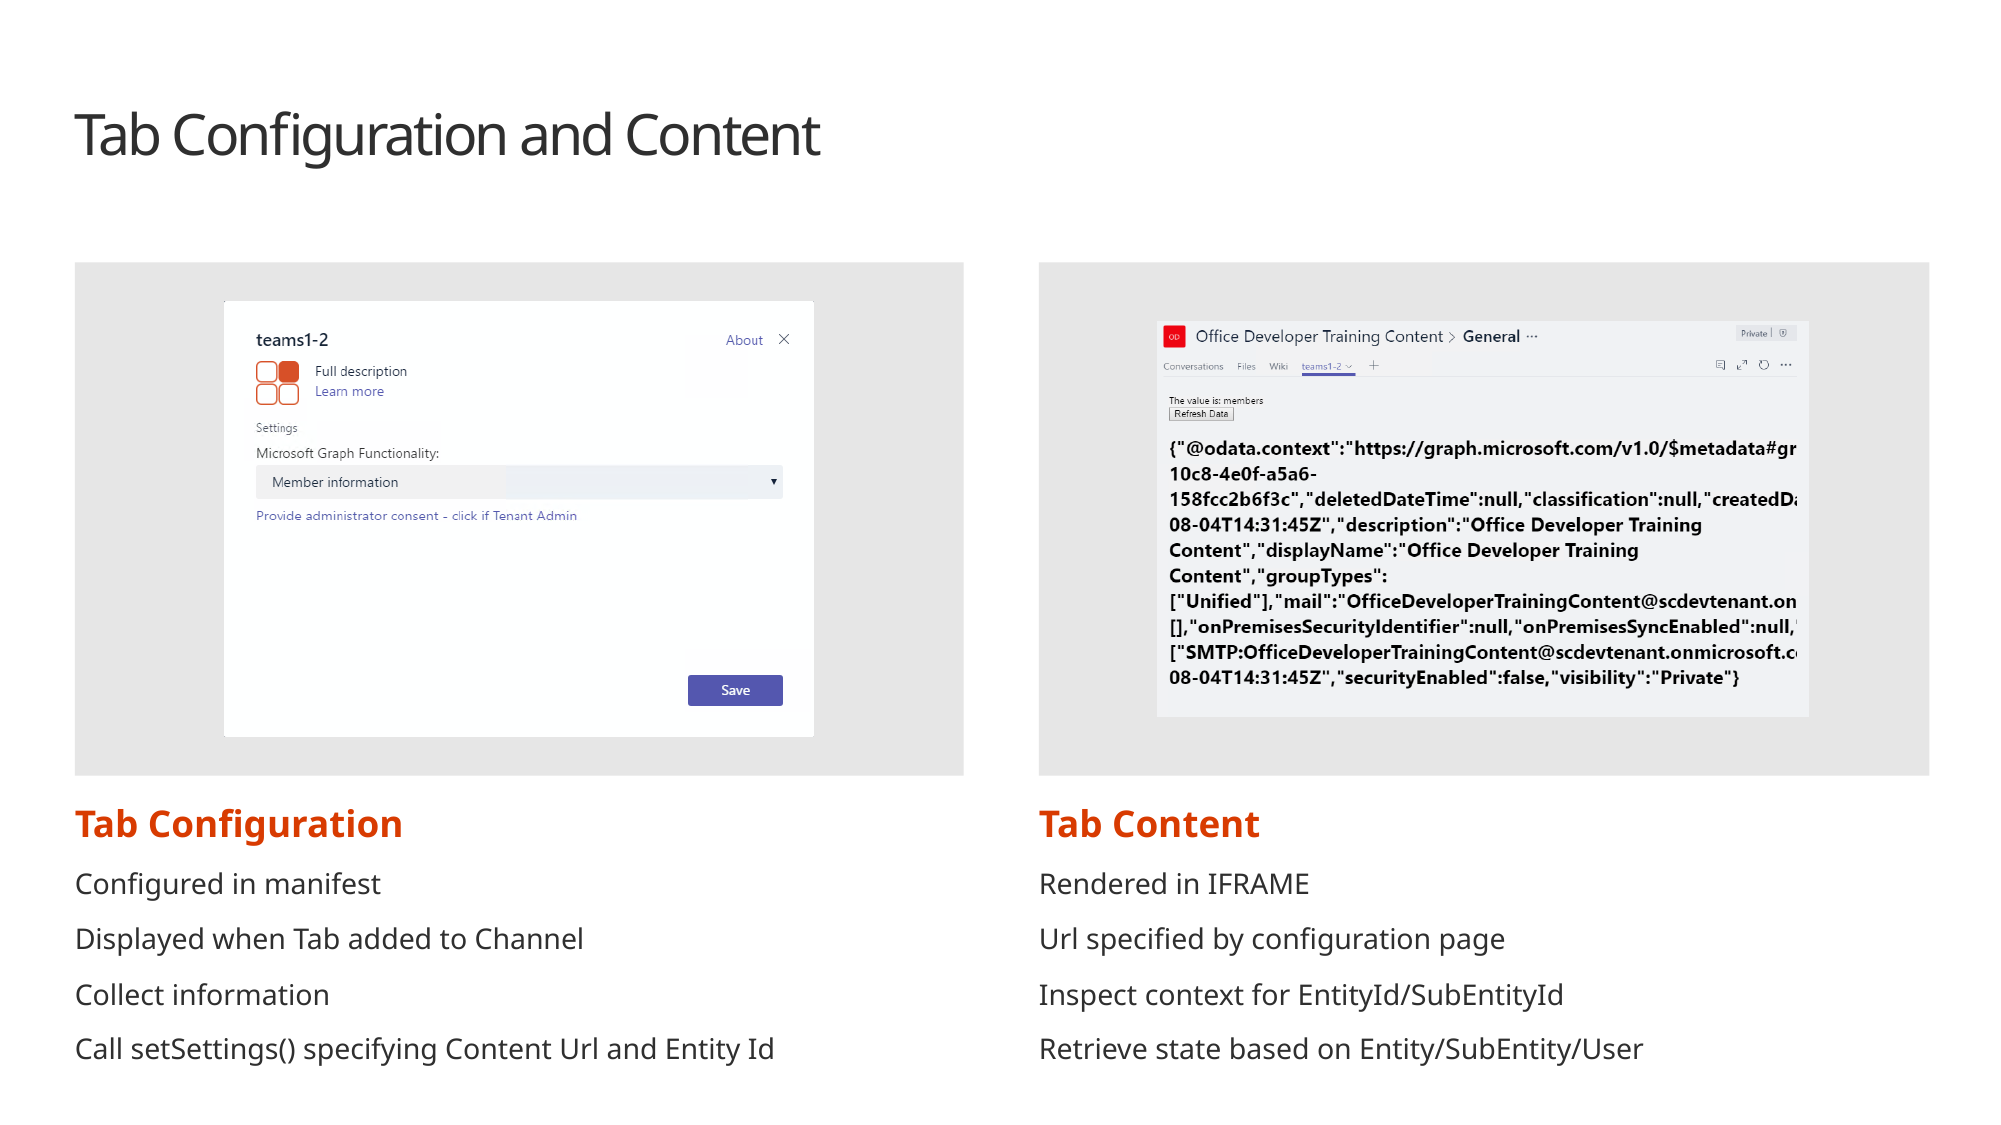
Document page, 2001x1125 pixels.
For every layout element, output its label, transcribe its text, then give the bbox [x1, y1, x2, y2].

title Tab Configuration and Content [74, 101, 1930, 168]
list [1157, 320, 1810, 717]
list Tab Content Rendered in IFRAME Url specified by configuration page Inspect context for EntityId/SubEntityId Retrieve state based on Entity/SubEntity/User [1038, 808, 1930, 1125]
list Tab Configuration Configured in manifest Displayed when Tab added to Channel Collect information Call setSettings() specifying Content Url and Entity Id [74, 808, 964, 1074]
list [224, 300, 814, 738]
